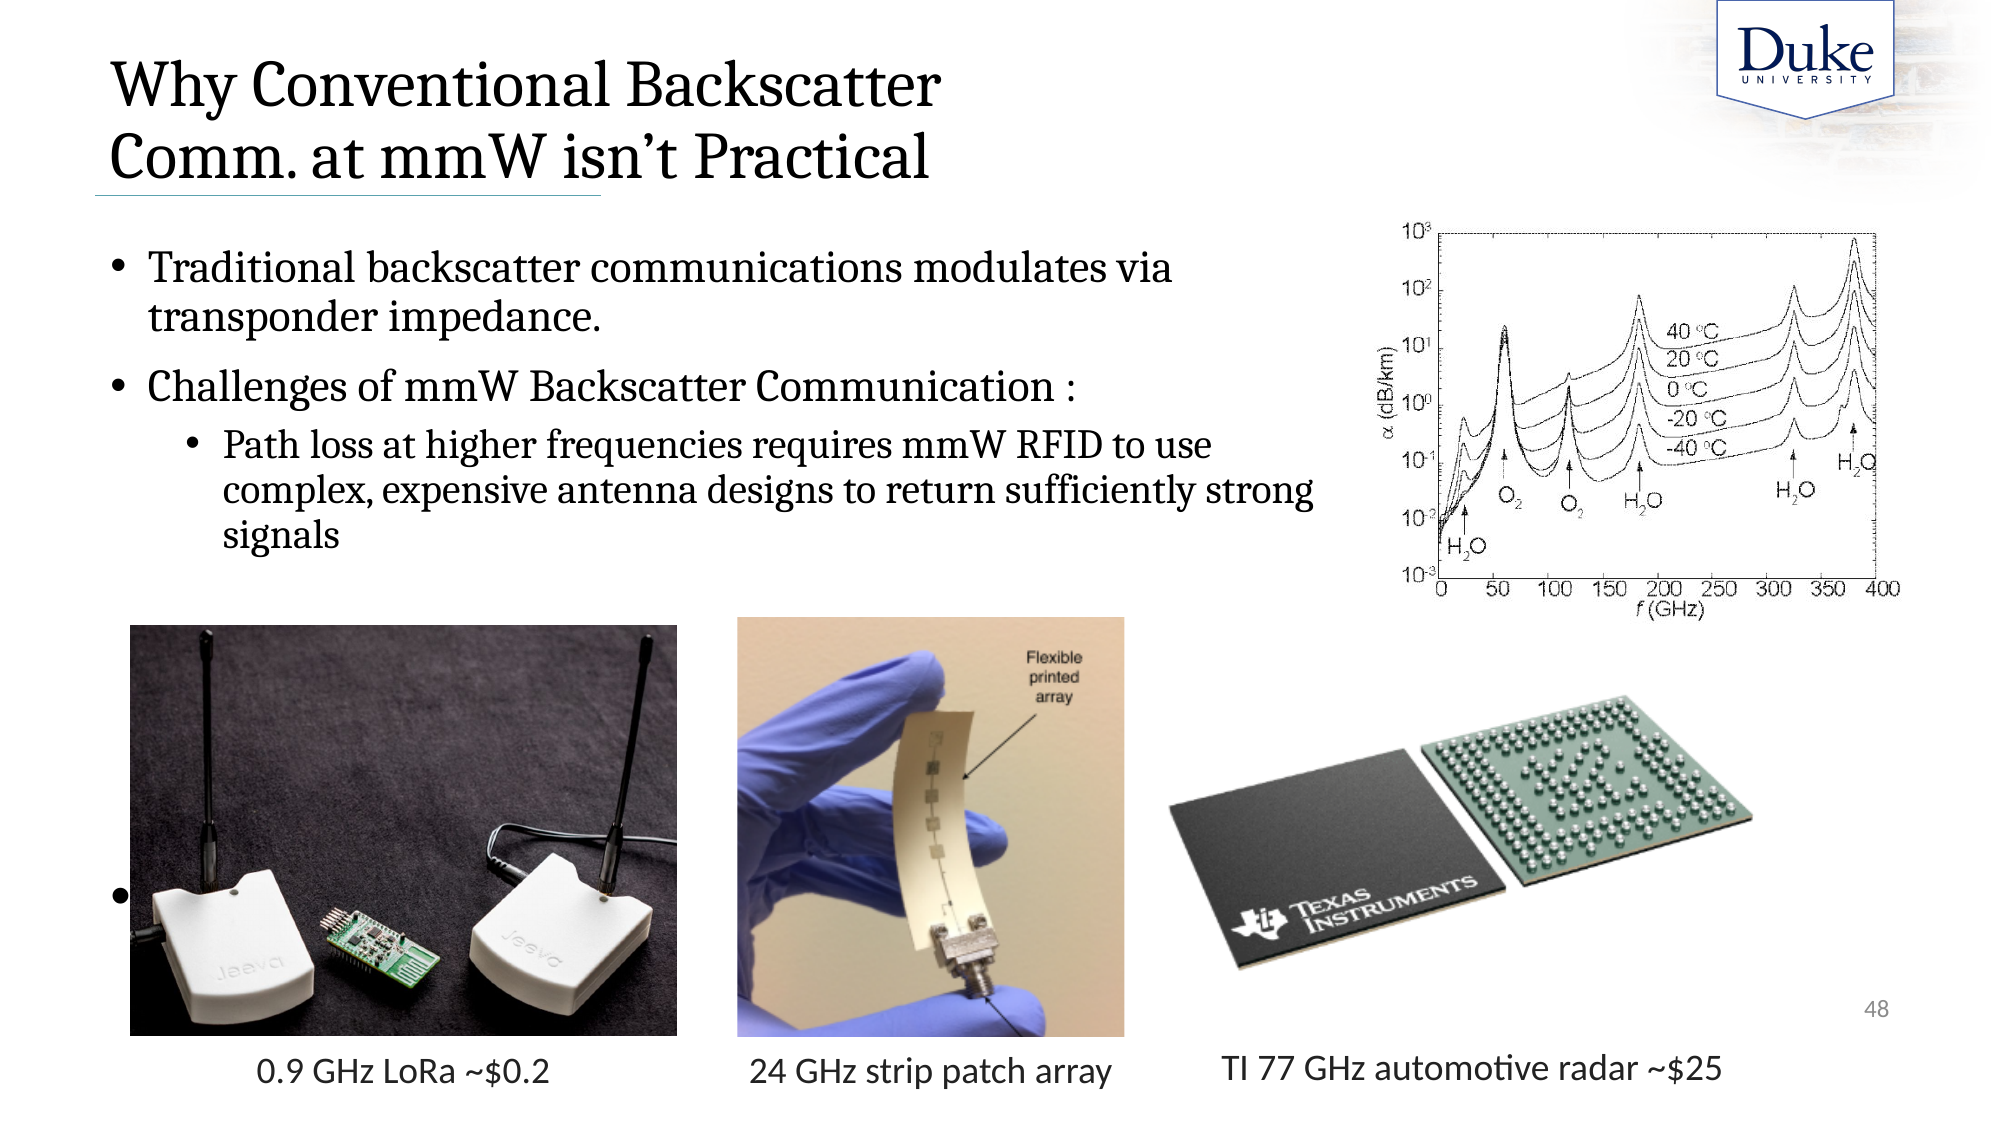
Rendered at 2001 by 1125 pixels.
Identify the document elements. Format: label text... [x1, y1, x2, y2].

picture [130, 625, 677, 1036]
title Why Conventional Backscatter Comm. at mmW isn’t Practical [95, 41, 1152, 222]
picture [737, 617, 1125, 1037]
text_box TI 77 GHz automotive radar ~$25 [1138, 1036, 1807, 1096]
picture [1151, 0, 1994, 1011]
slide_number 48 [1732, 977, 1905, 1037]
list Traditional backscatter communications modulates via transponder impedance. Challenges of mmW Backscatter Communication : Path loss at higher frequencies requires mmW RFID to use complex, expensive antenna designs to return sufficiently strong signals 12 `` [95, 235, 1358, 1000]
text_box 0.9 GHz LoRa ~$0.2 [69, 1038, 738, 1099]
